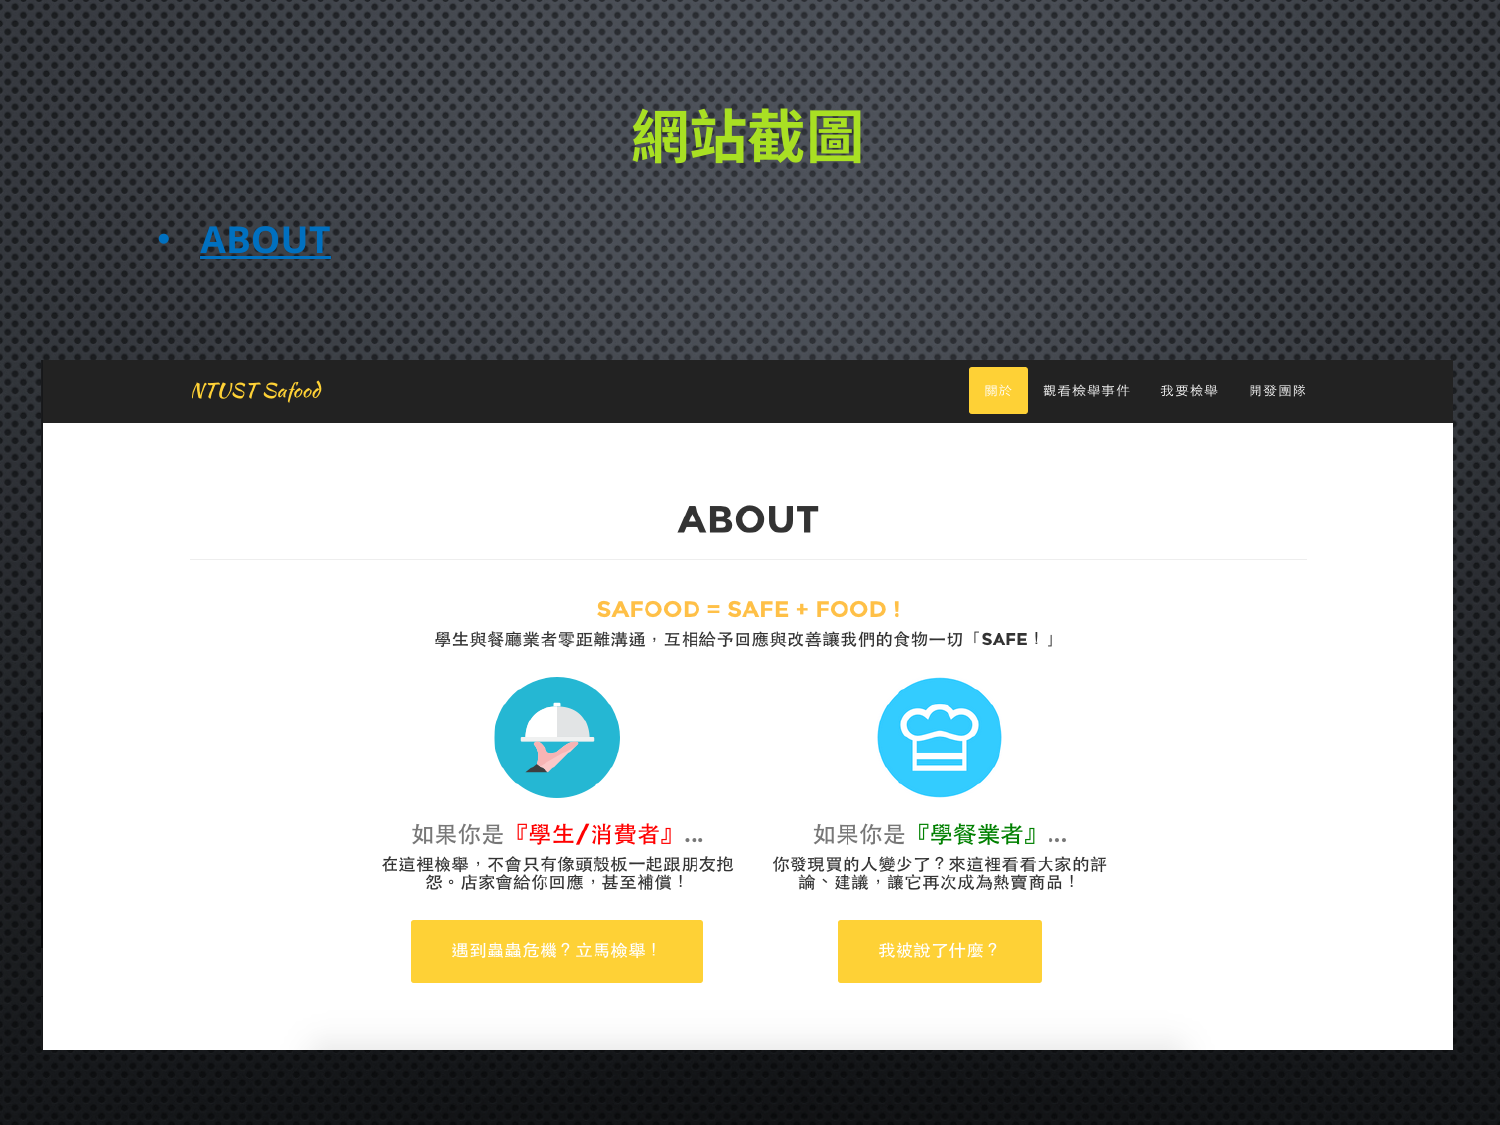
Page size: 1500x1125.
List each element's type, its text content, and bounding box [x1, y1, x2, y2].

picture [41, 360, 1453, 1051]
list about [142, 186, 1388, 360]
text_box 網站截圖 [614, 0, 882, 272]
